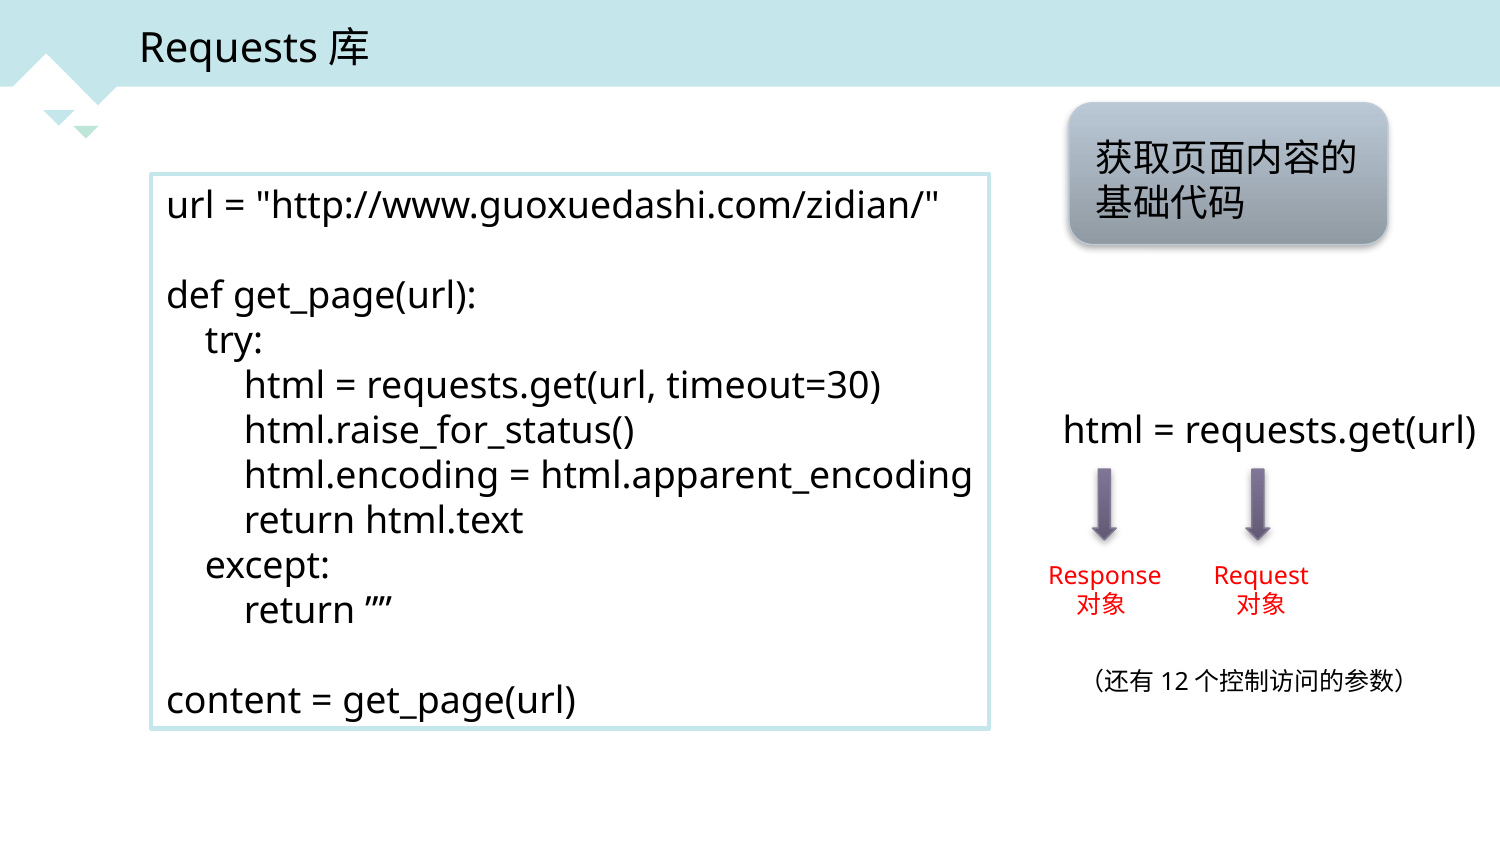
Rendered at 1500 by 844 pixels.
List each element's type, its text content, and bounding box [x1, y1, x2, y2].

text_box [1245, 468, 1271, 541]
text_box Requests库 [123, 13, 478, 79]
text_box url = "http://www.guoxuedashi.com/zidian/" def get_page(url): try: html = requests.get(url, timeout=30) html.raise_for_status() html.encoding = html.apparent_encoding return html.text except: return ”” content = get_page(url) [149, 172, 991, 731]
text_box Request 对象 [1198, 551, 1388, 627]
text_box 获取页面内容的基础代码 [1080, 126, 1388, 232]
text_box （还有12个控制访问的参数） [1064, 658, 1435, 703]
text_box html = requests.get(url) [1047, 398, 1492, 458]
text_box [1068, 102, 1389, 246]
text_box [1091, 468, 1117, 541]
text_box Response 对象 [1033, 551, 1198, 627]
